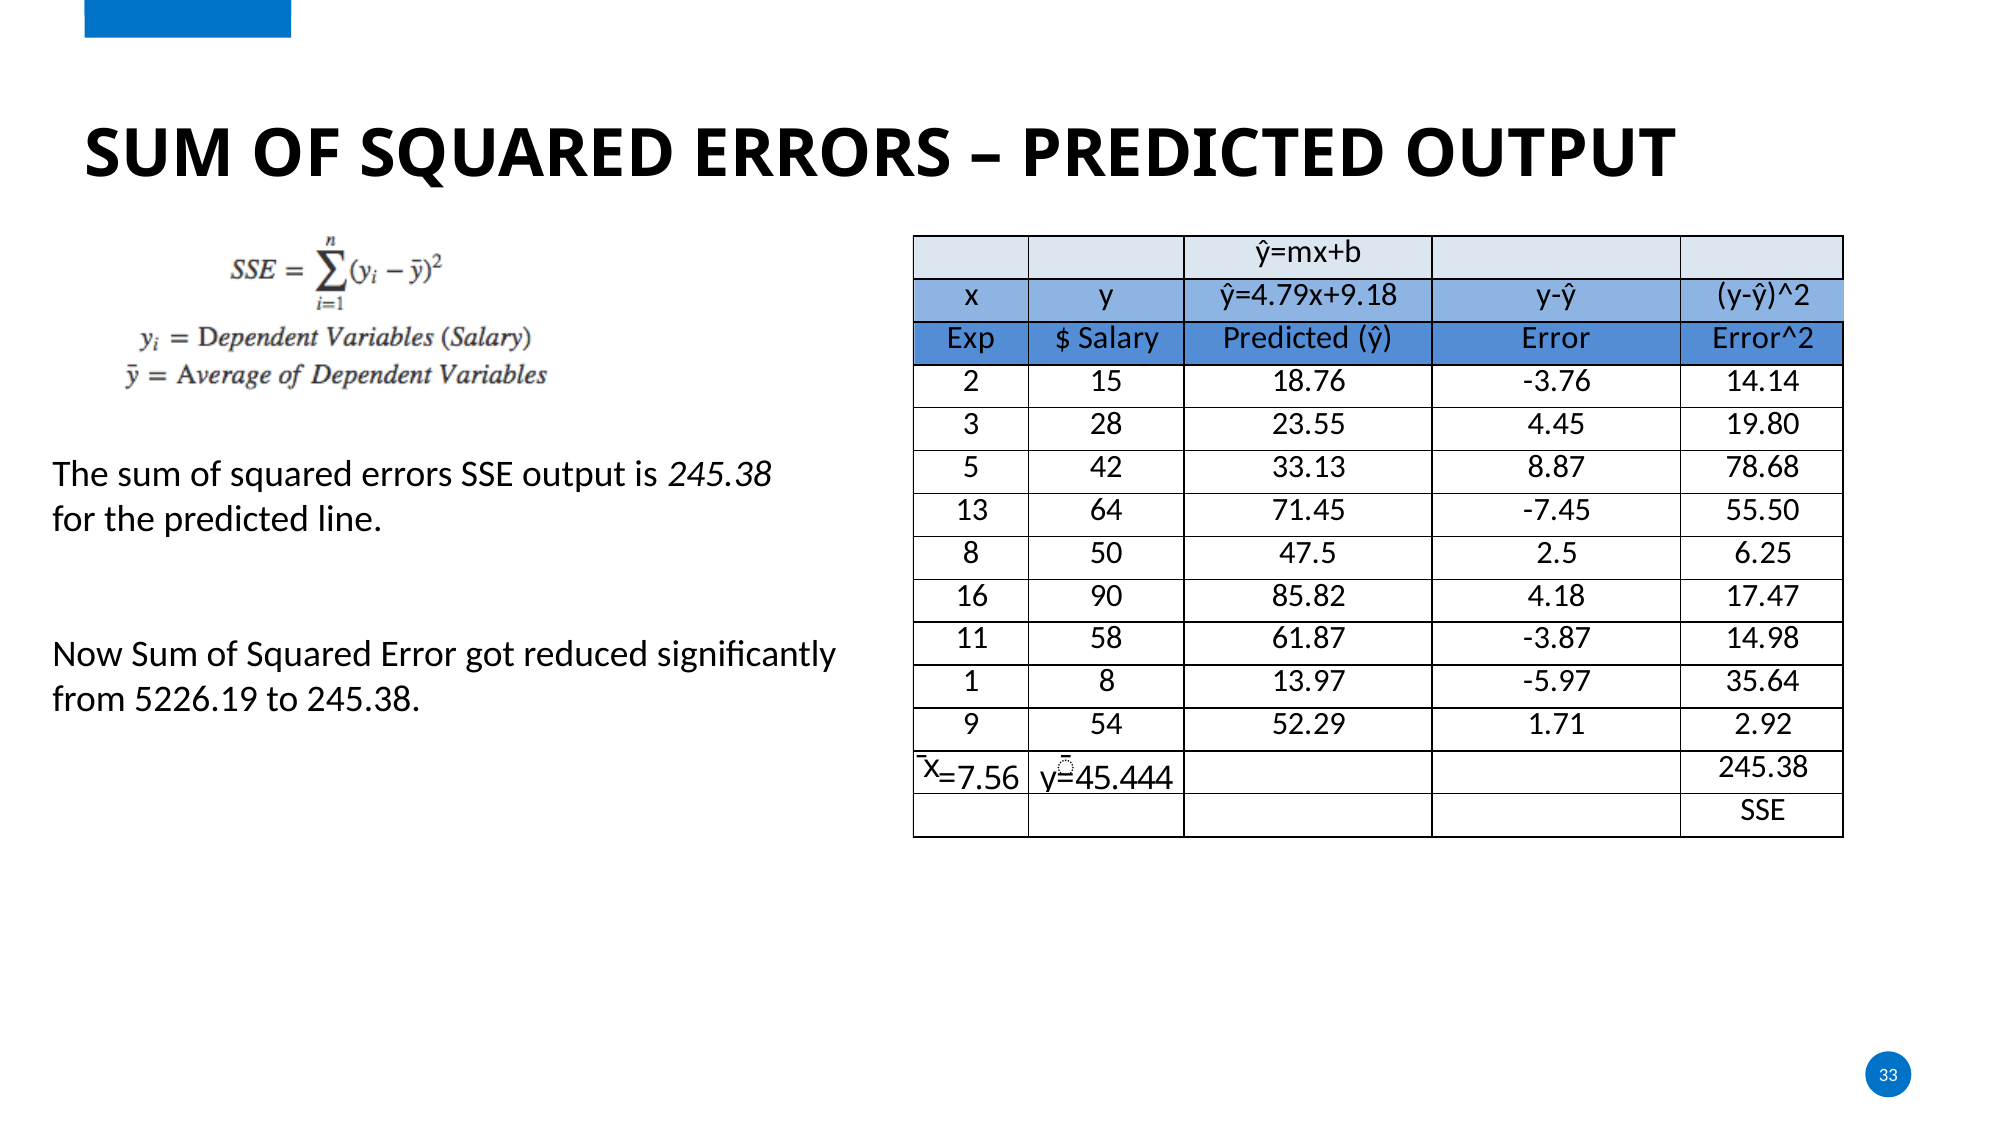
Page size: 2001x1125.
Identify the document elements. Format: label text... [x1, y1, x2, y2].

title Sum of Squared Errors – Predicted Output [84, 40, 1914, 192]
slide_number 33 [1864, 1059, 1913, 1090]
text_box The sum of squared errors SSE output is 245.38 for the predicted line. Now Sum of Squared Error got reduced significantly from 5226.19 to 245.38. [37, 441, 913, 861]
picture [112, 235, 555, 404]
picture [912, 235, 1846, 839]
